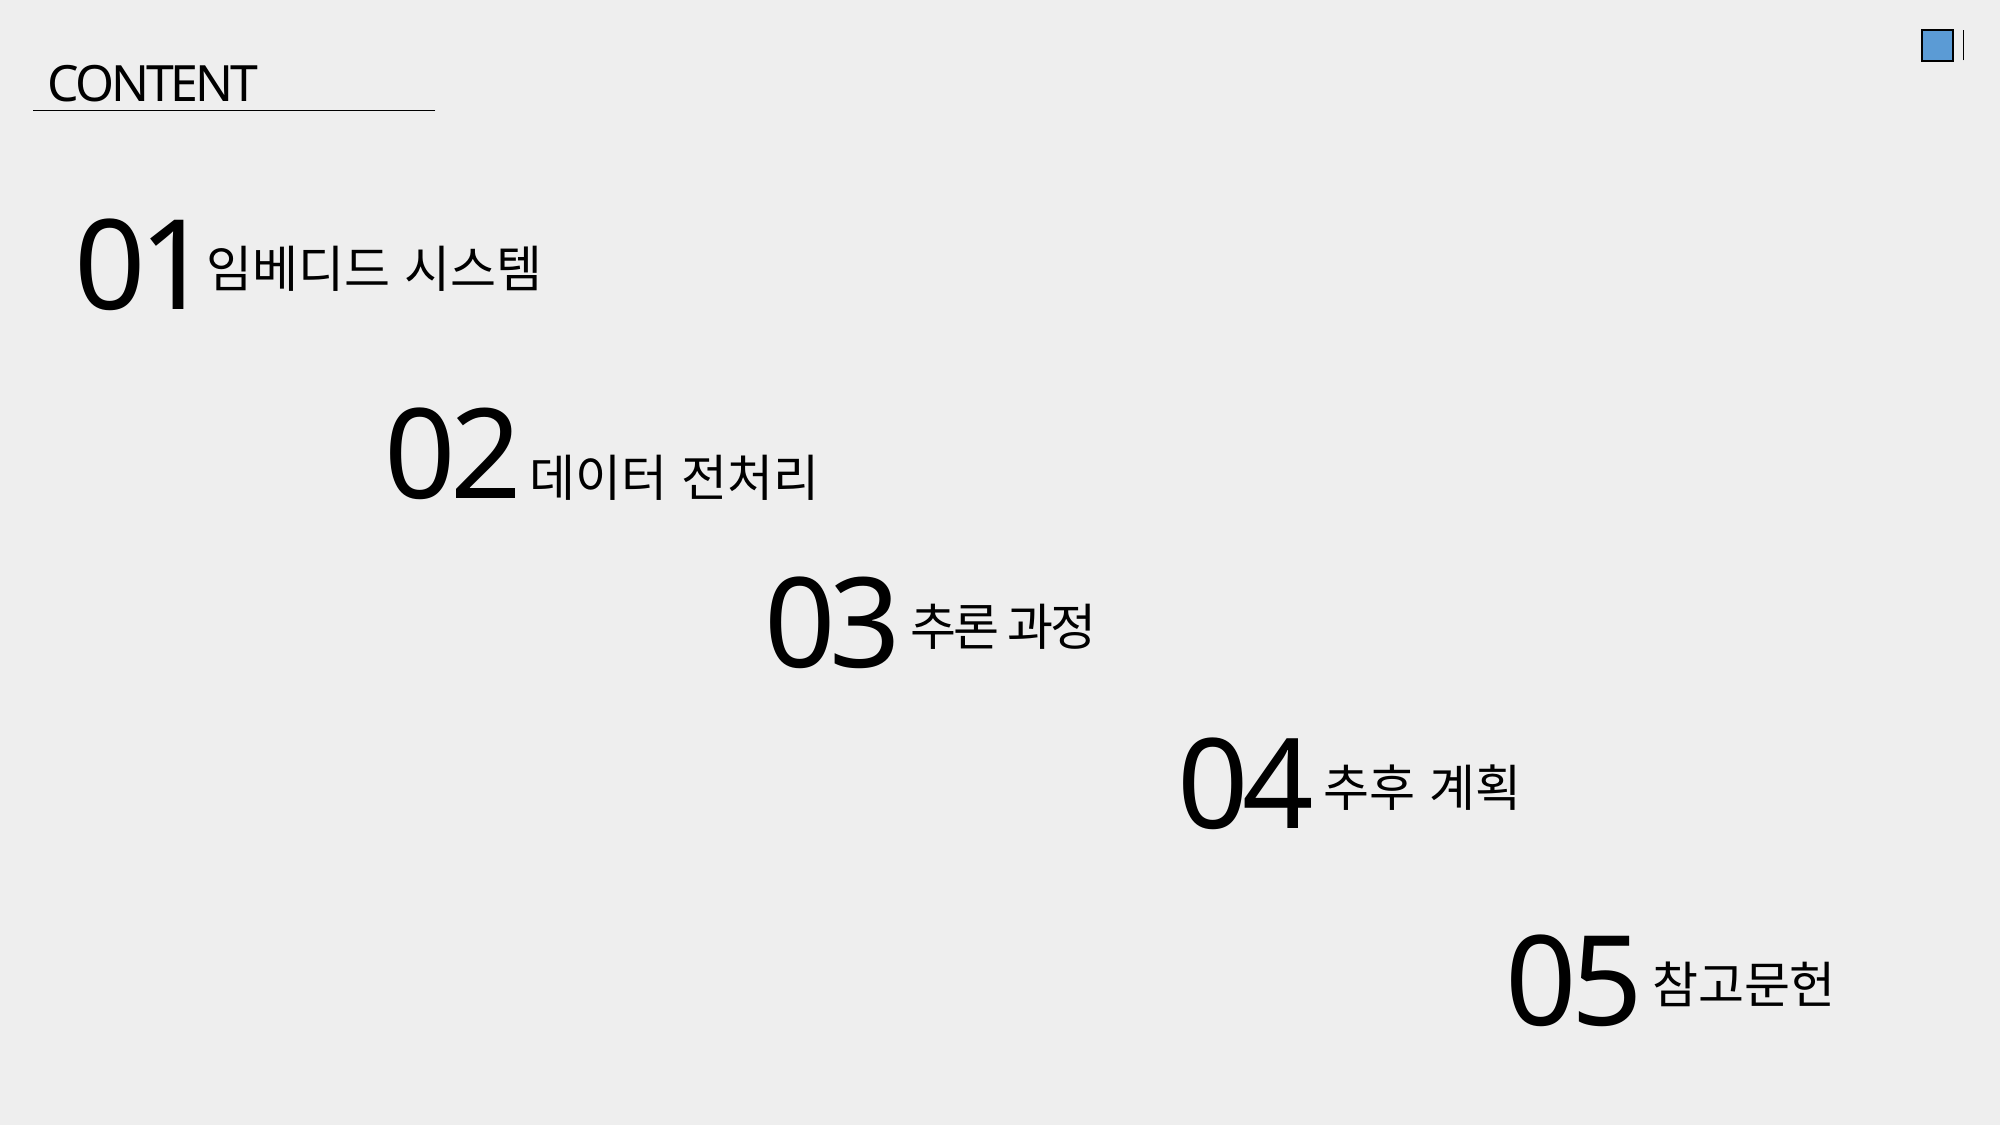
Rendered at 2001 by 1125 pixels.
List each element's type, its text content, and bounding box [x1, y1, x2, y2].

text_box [749, 535, 1251, 717]
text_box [1162, 695, 1663, 878]
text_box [369, 366, 915, 549]
text_box CONTENT [33, 43, 502, 119]
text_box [1921, 30, 1964, 62]
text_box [1491, 892, 1992, 1075]
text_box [59, 176, 628, 359]
